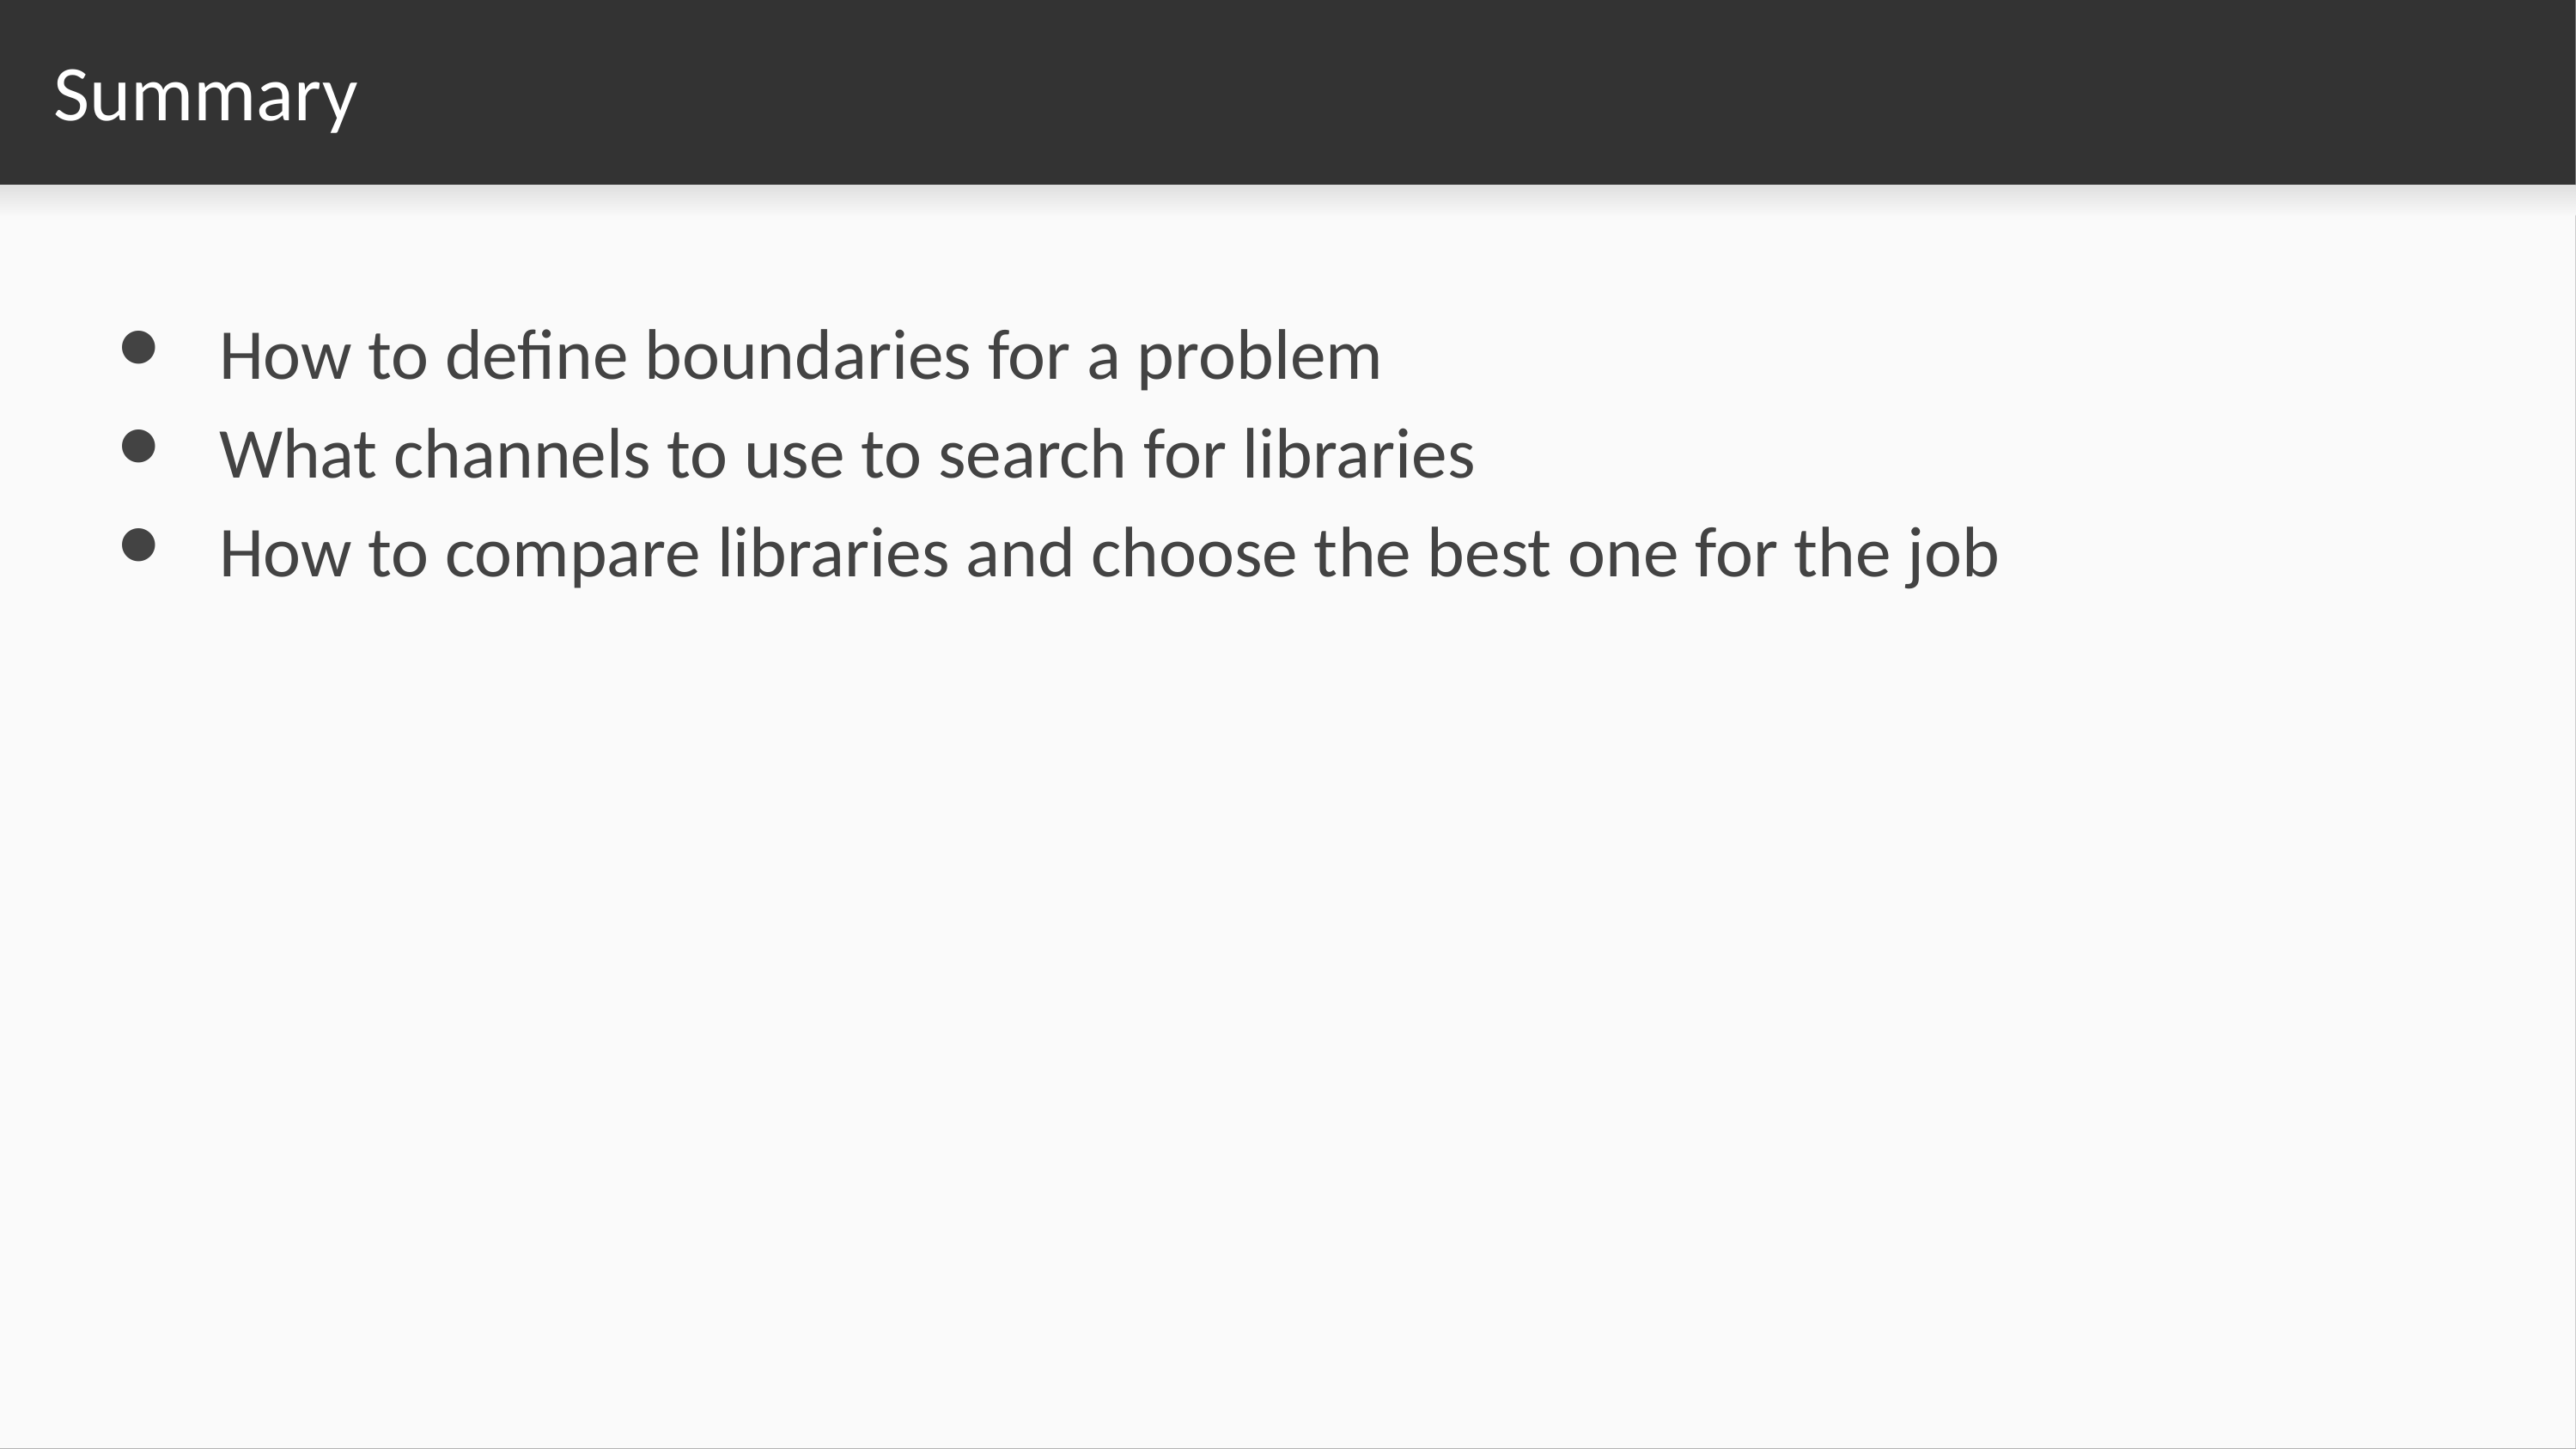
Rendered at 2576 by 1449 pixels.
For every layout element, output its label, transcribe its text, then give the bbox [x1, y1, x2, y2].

title Summary [27, 4, 2514, 174]
list How to define boundaries for a problem What channels to use to search for libraries How to compare libraries and choose the best one for the job [64, 269, 2520, 1403]
